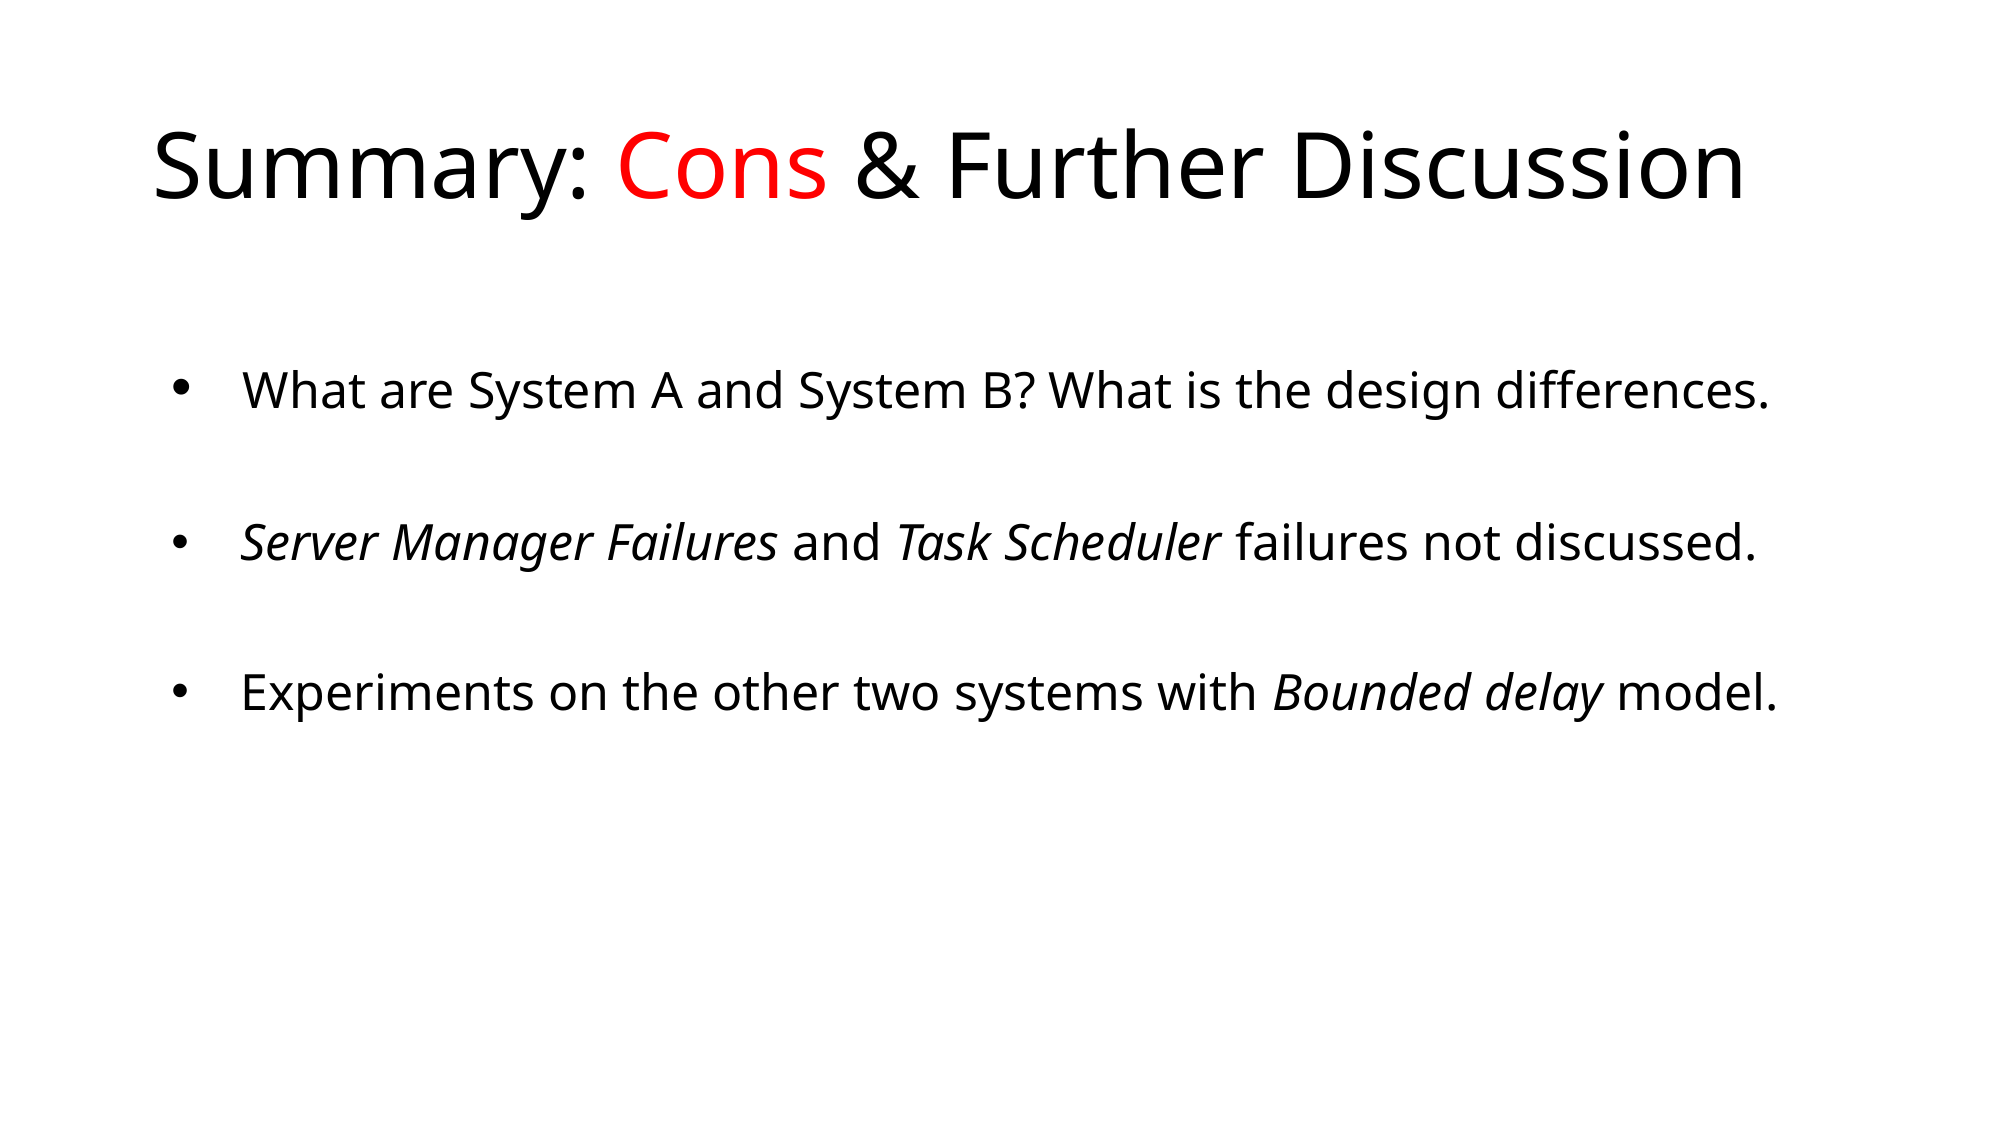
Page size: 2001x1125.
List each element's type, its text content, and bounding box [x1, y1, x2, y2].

title Summary: Cons & Further Discussion [137, 59, 1863, 278]
list What are System A and System B? What is the design differences. Server Manager Failures and Task Scheduler failures not discussed. Experiments on the other two systems with Bounded delay model. [137, 299, 1863, 1014]
